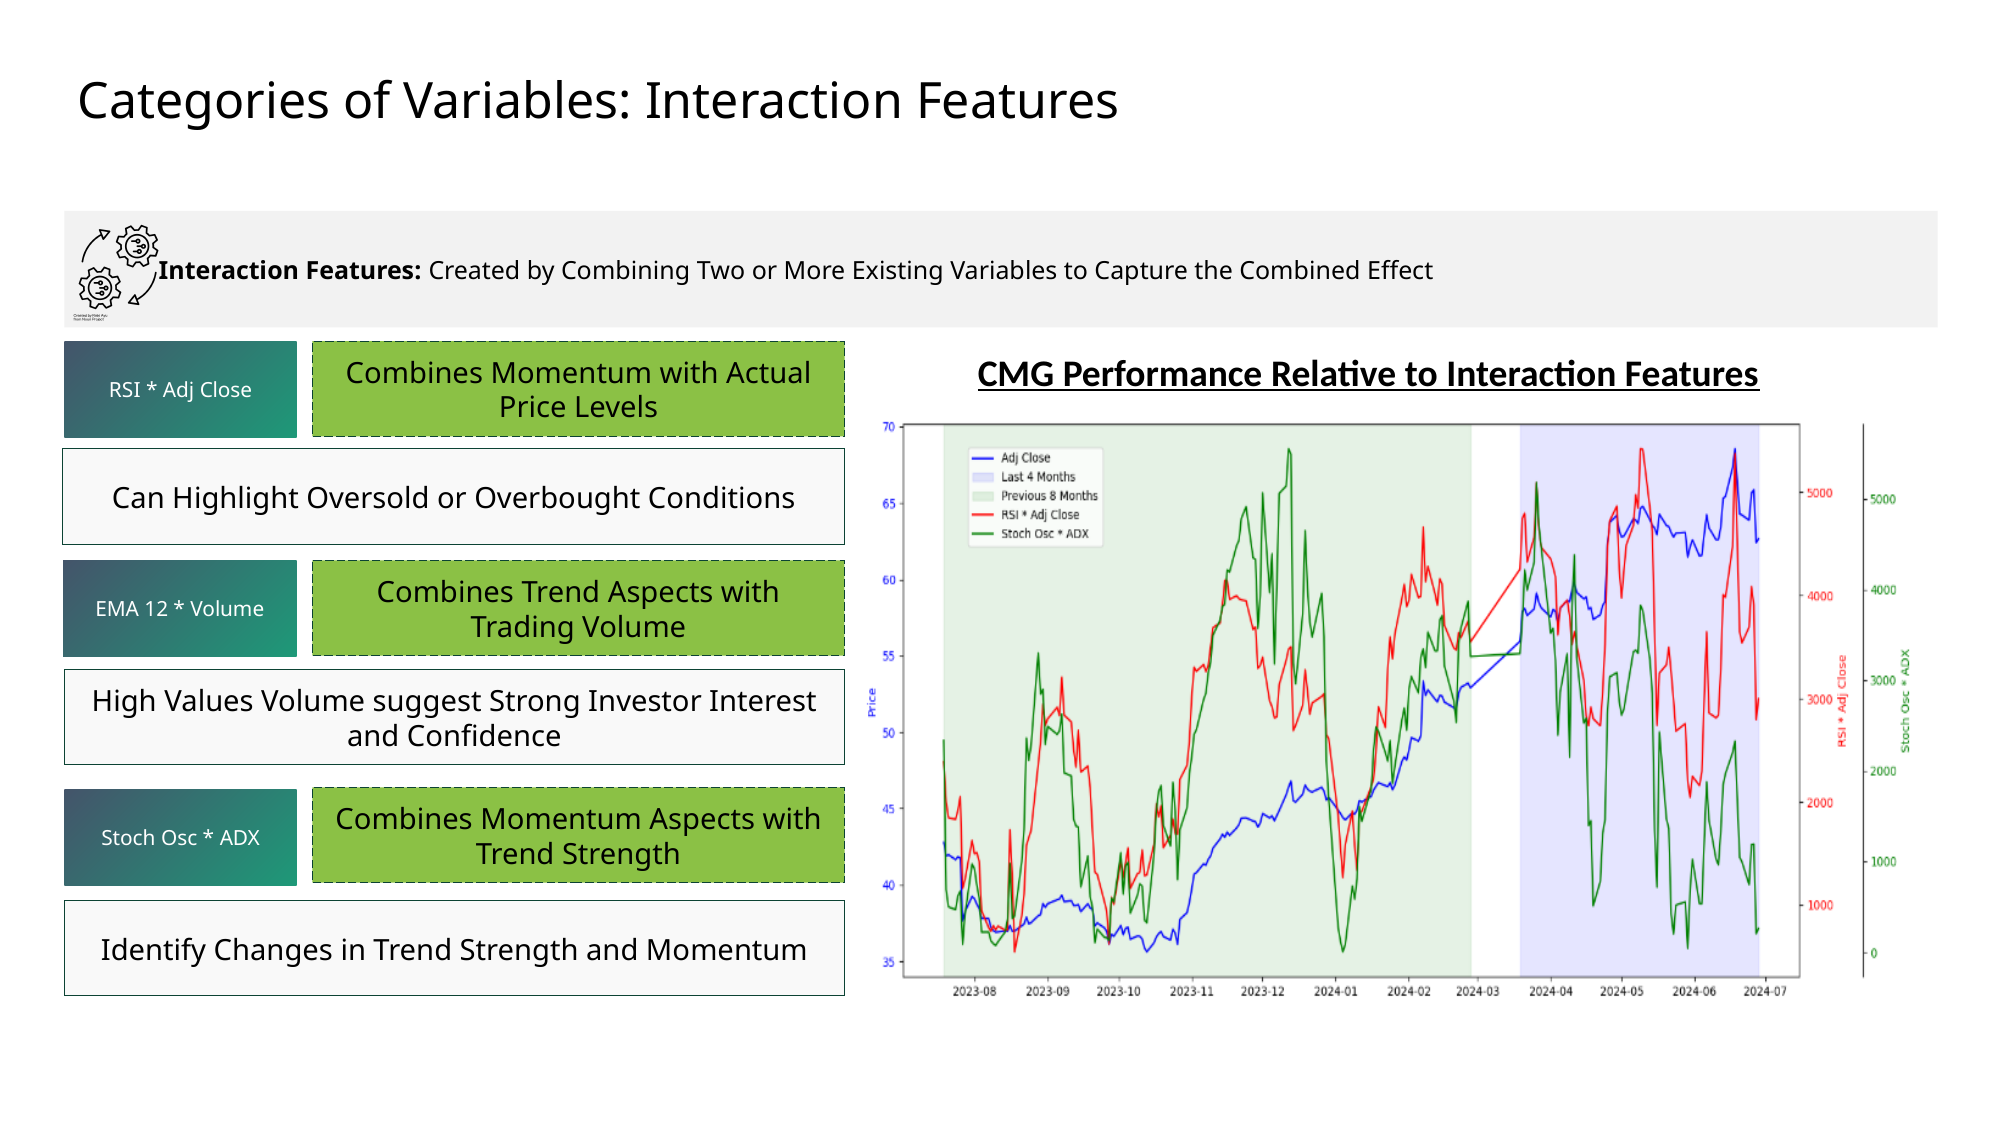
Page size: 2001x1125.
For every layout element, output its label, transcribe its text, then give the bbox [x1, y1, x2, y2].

picture [66, 222, 171, 327]
text_box Identify Changes in Trend Strength and Momentum [63, 900, 846, 997]
text_box Combines Momentum Aspects with Trend Strength [311, 786, 846, 884]
text_box EMA 12 * Volume [62, 559, 298, 658]
text_box Interaction Features: Created by Combining Two or More Existing Variables to Capture the Combined Effect [64, 210, 1938, 328]
picture [850, 415, 1936, 1012]
text_box High Values Volume suggest Strong Investor Interest and Confidence [63, 668, 846, 766]
text_box Stoch Osc * ADX [63, 788, 298, 887]
text_box Combines Trend Aspects with Trading Volume [311, 559, 846, 657]
text_box Can Highlight Oversold or Overbought Conditions [62, 448, 846, 545]
text_box Combines Momentum with Actual Price Levels [311, 340, 846, 437]
text_box RSI * Adj Close [63, 340, 298, 439]
title Categories of Variables: Interaction Features [63, 62, 1937, 143]
text_box CMG Performance Relative to Interaction Features [883, 341, 1855, 401]
